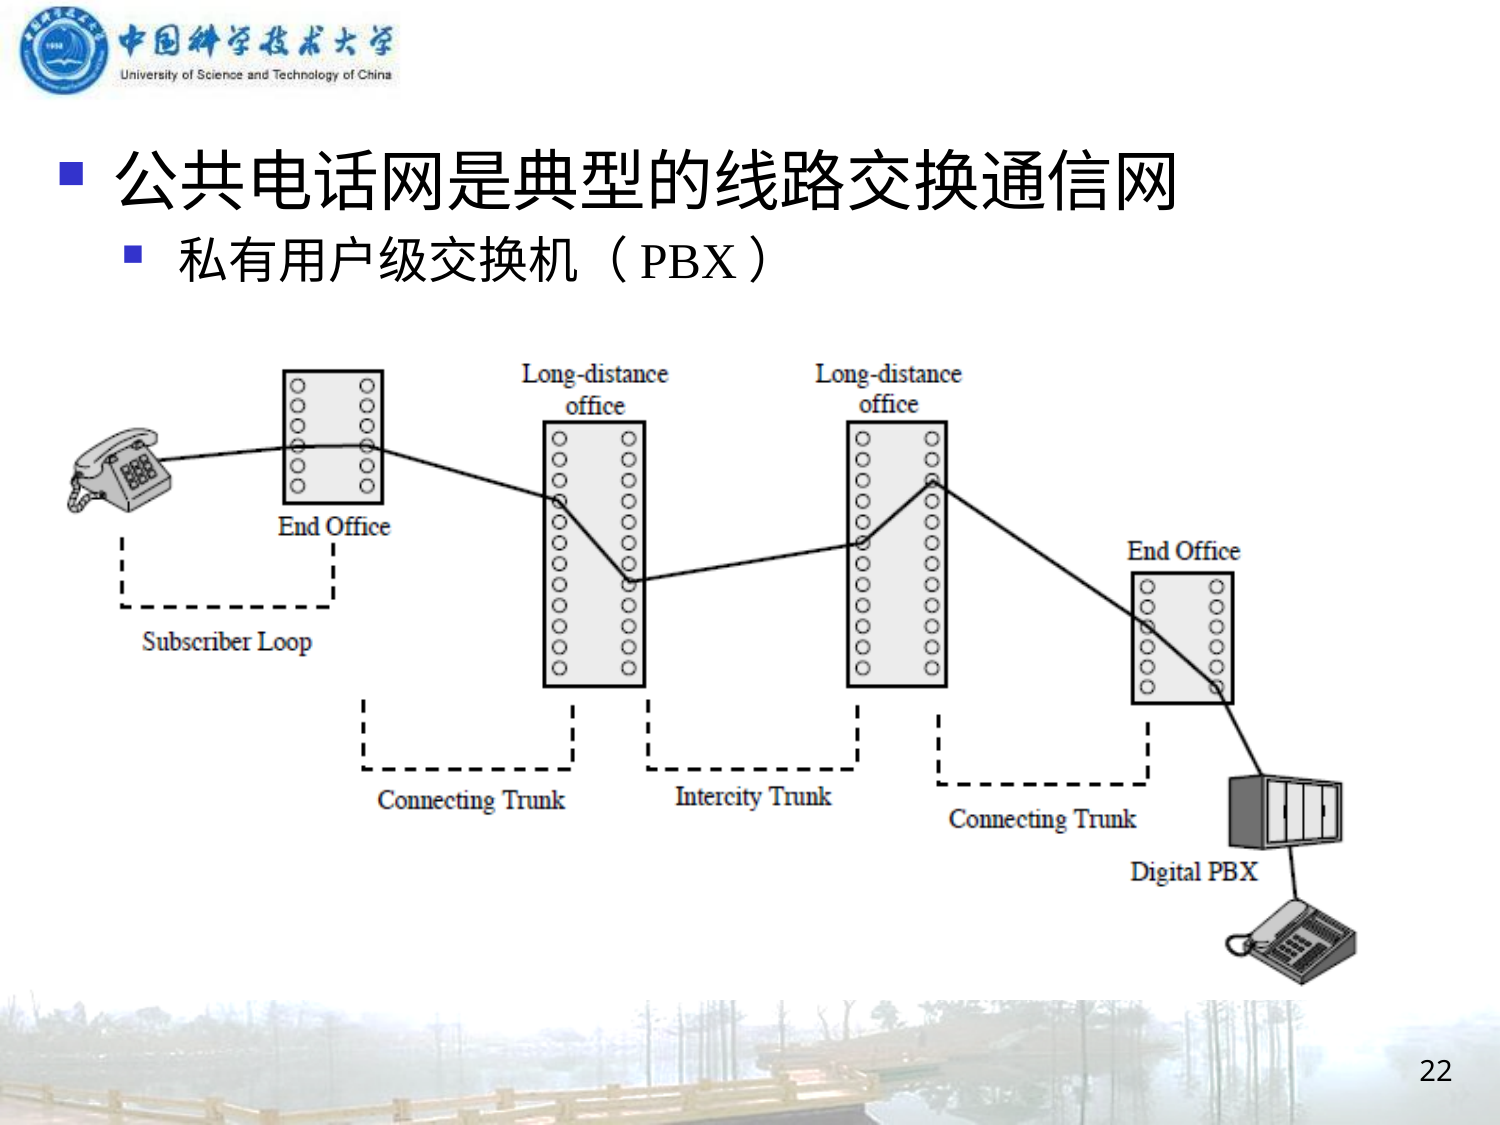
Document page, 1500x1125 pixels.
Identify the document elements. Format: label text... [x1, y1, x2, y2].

picture [64, 349, 1367, 1000]
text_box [0, 940, 1500, 1125]
slide_number 22 [1154, 1023, 1468, 1100]
picture [0, 0, 422, 103]
list 公共电话网是典型的线路交换通信网 私有用户级交换机（PBX） [40, 130, 1470, 1012]
